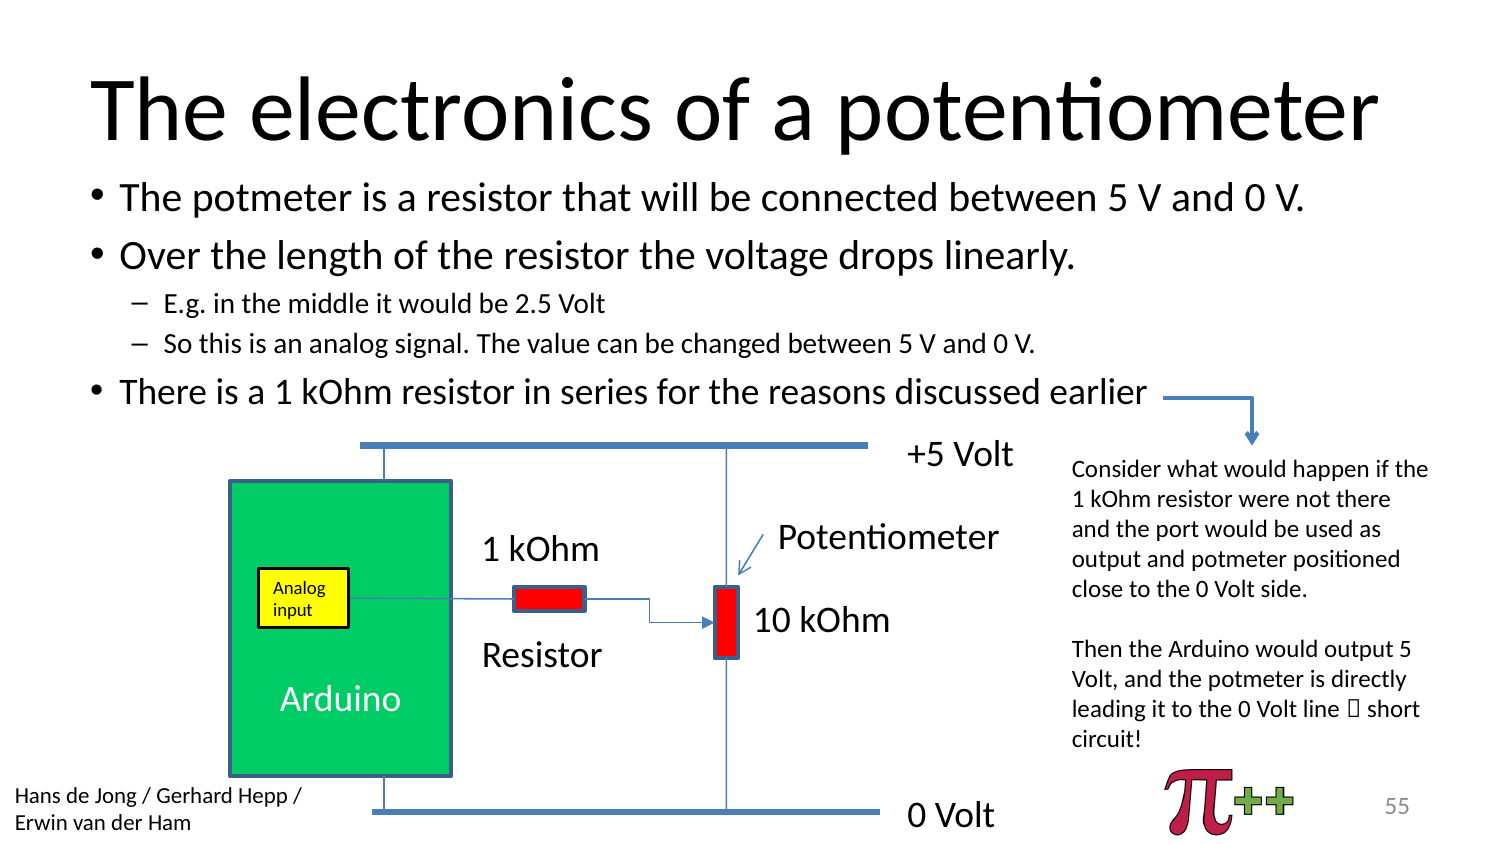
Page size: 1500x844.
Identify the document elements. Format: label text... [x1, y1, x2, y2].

text_box Arduino [228, 479, 453, 778]
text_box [584, 598, 715, 623]
text_box +5 Volt [892, 421, 1030, 482]
text_box 1 kOhm [466, 516, 703, 577]
text_box 0 Volt [892, 783, 1011, 843]
text_box [713, 585, 740, 660]
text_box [737, 534, 762, 576]
slide_number 55 [1340, 782, 1425, 827]
text_box Potentiometer [763, 504, 1015, 565]
text_box [512, 585, 587, 613]
title The electronics of a potentiometer [75, 33, 1425, 161]
picture [1163, 768, 1294, 836]
text_box Resistor [467, 622, 618, 683]
text_box Analog input [258, 568, 349, 628]
text_box 10 kOhm [738, 587, 975, 647]
text_box Consider what would happen if the 1 kOhm resistor were not there and the port would be used as output and potmeter positioned close to the 0 Volt side. Then the Arduino would output 5 Volt, and the potmeter is directly leading it to the 0 Volt line  short circuit! [1057, 445, 1447, 760]
list The potmeter is a resistor that will be connected between 5 V and 0 V. Over the length of the resistor the voltage drops linearly. E.g. in the middle it would be 2.5 Volt So this is an analog signal. The value can be changed between 5 V and 0 V. There is a 1 kOhm resistor in series for the reasons discussed earlier [75, 161, 1425, 754]
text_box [1163, 397, 1253, 446]
